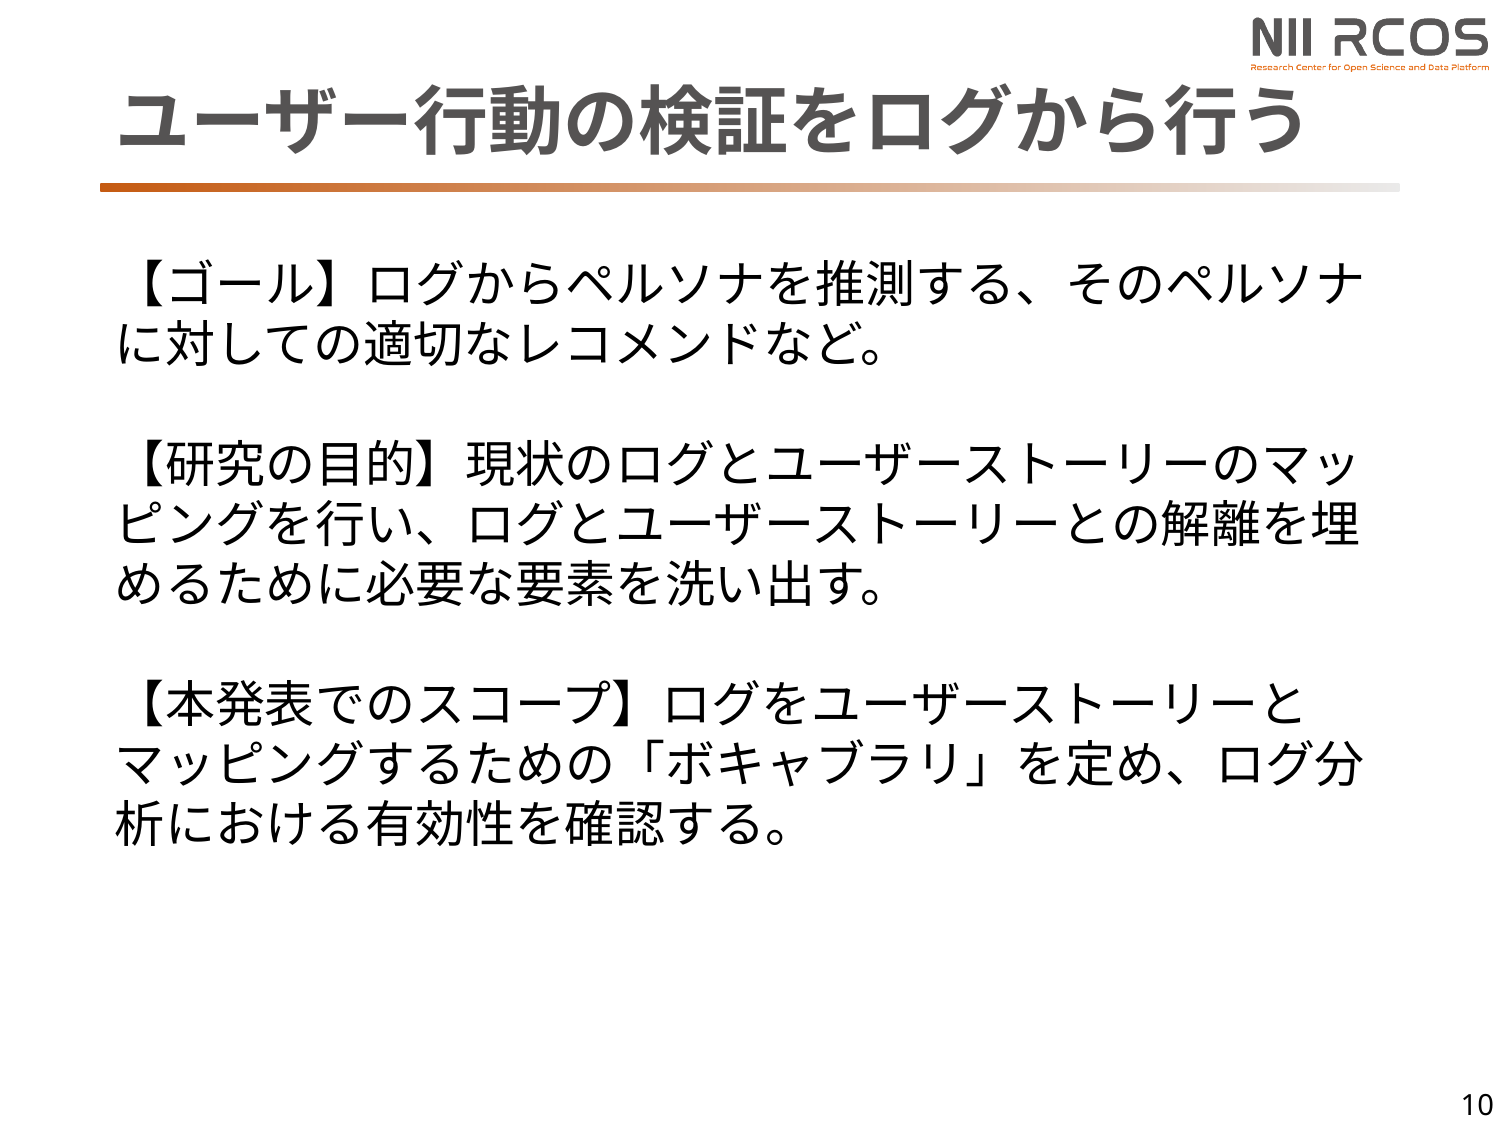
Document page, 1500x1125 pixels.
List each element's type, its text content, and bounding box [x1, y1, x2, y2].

title ユーザー行動の検証をログから行う [100, 59, 1400, 178]
slide_number 10 [1411, 1080, 1500, 1125]
picture [1251, 17, 1489, 72]
text_box 【ゴール】ログからペルソナを推測する、そのペルソナに対しての適切なレコメンドなど。 【研究の目的】現状のログとユーザーストーリーのマッピングを行い、ログとユーザーストーリーとの解離を埋めるために必要な要素を洗い出す。 【本発表でのスコープ】ログをユーザーストーリーとマッピングするための「ボキャブラリ」を定め、ログ分析における有効性を確認する。 [100, 244, 1400, 860]
